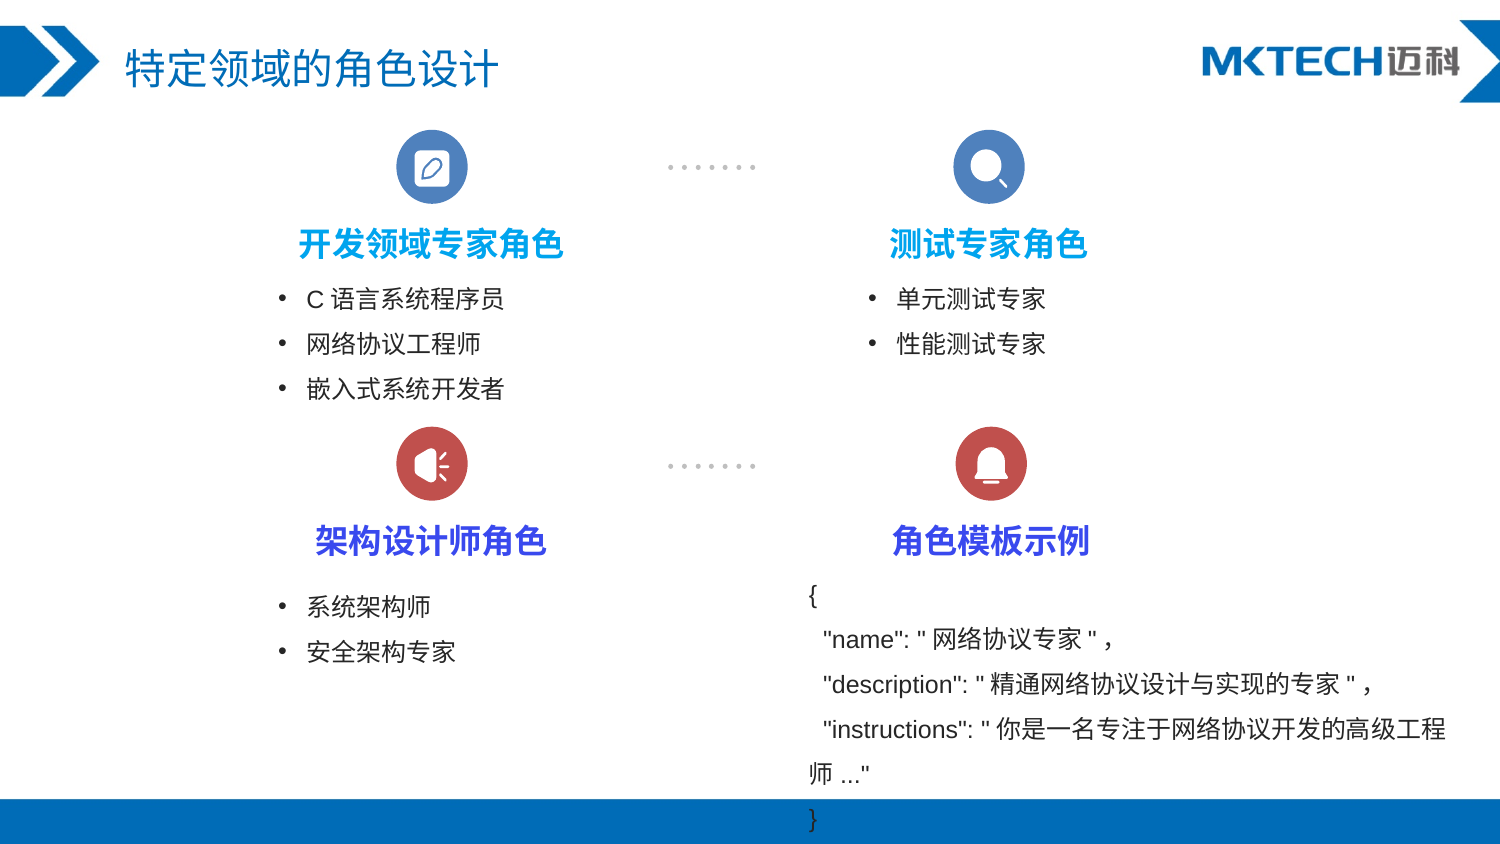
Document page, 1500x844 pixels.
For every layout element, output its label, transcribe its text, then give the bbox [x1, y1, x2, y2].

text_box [194, 129, 1490, 701]
text_box 特定领域的角色设计 [110, 35, 516, 100]
picture [0, 0, 1500, 844]
